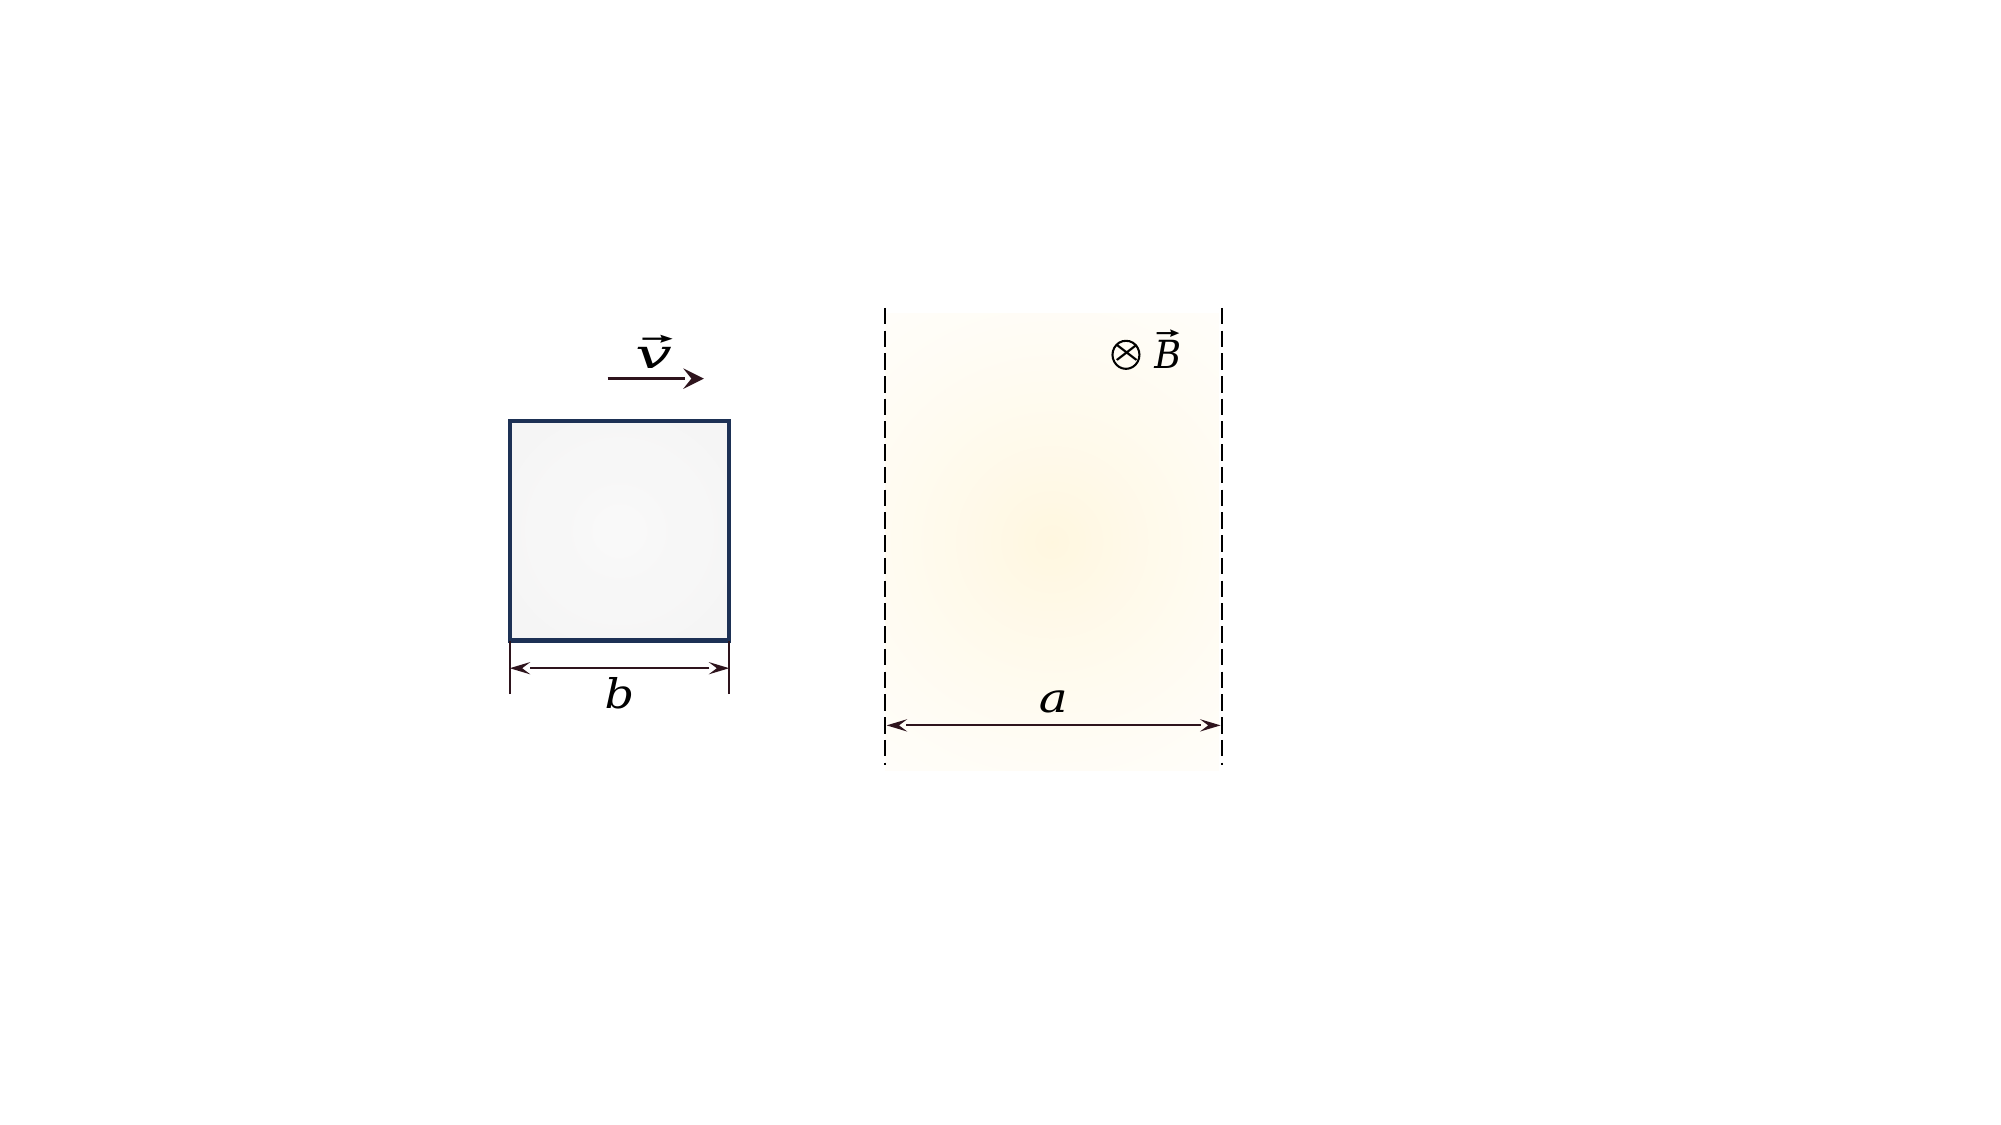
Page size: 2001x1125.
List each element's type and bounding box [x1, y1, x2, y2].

text_box [1111, 339, 1141, 370]
text_box [884, 726, 1220, 772]
text_box [886, 312, 1220, 725]
text_box [509, 420, 730, 642]
